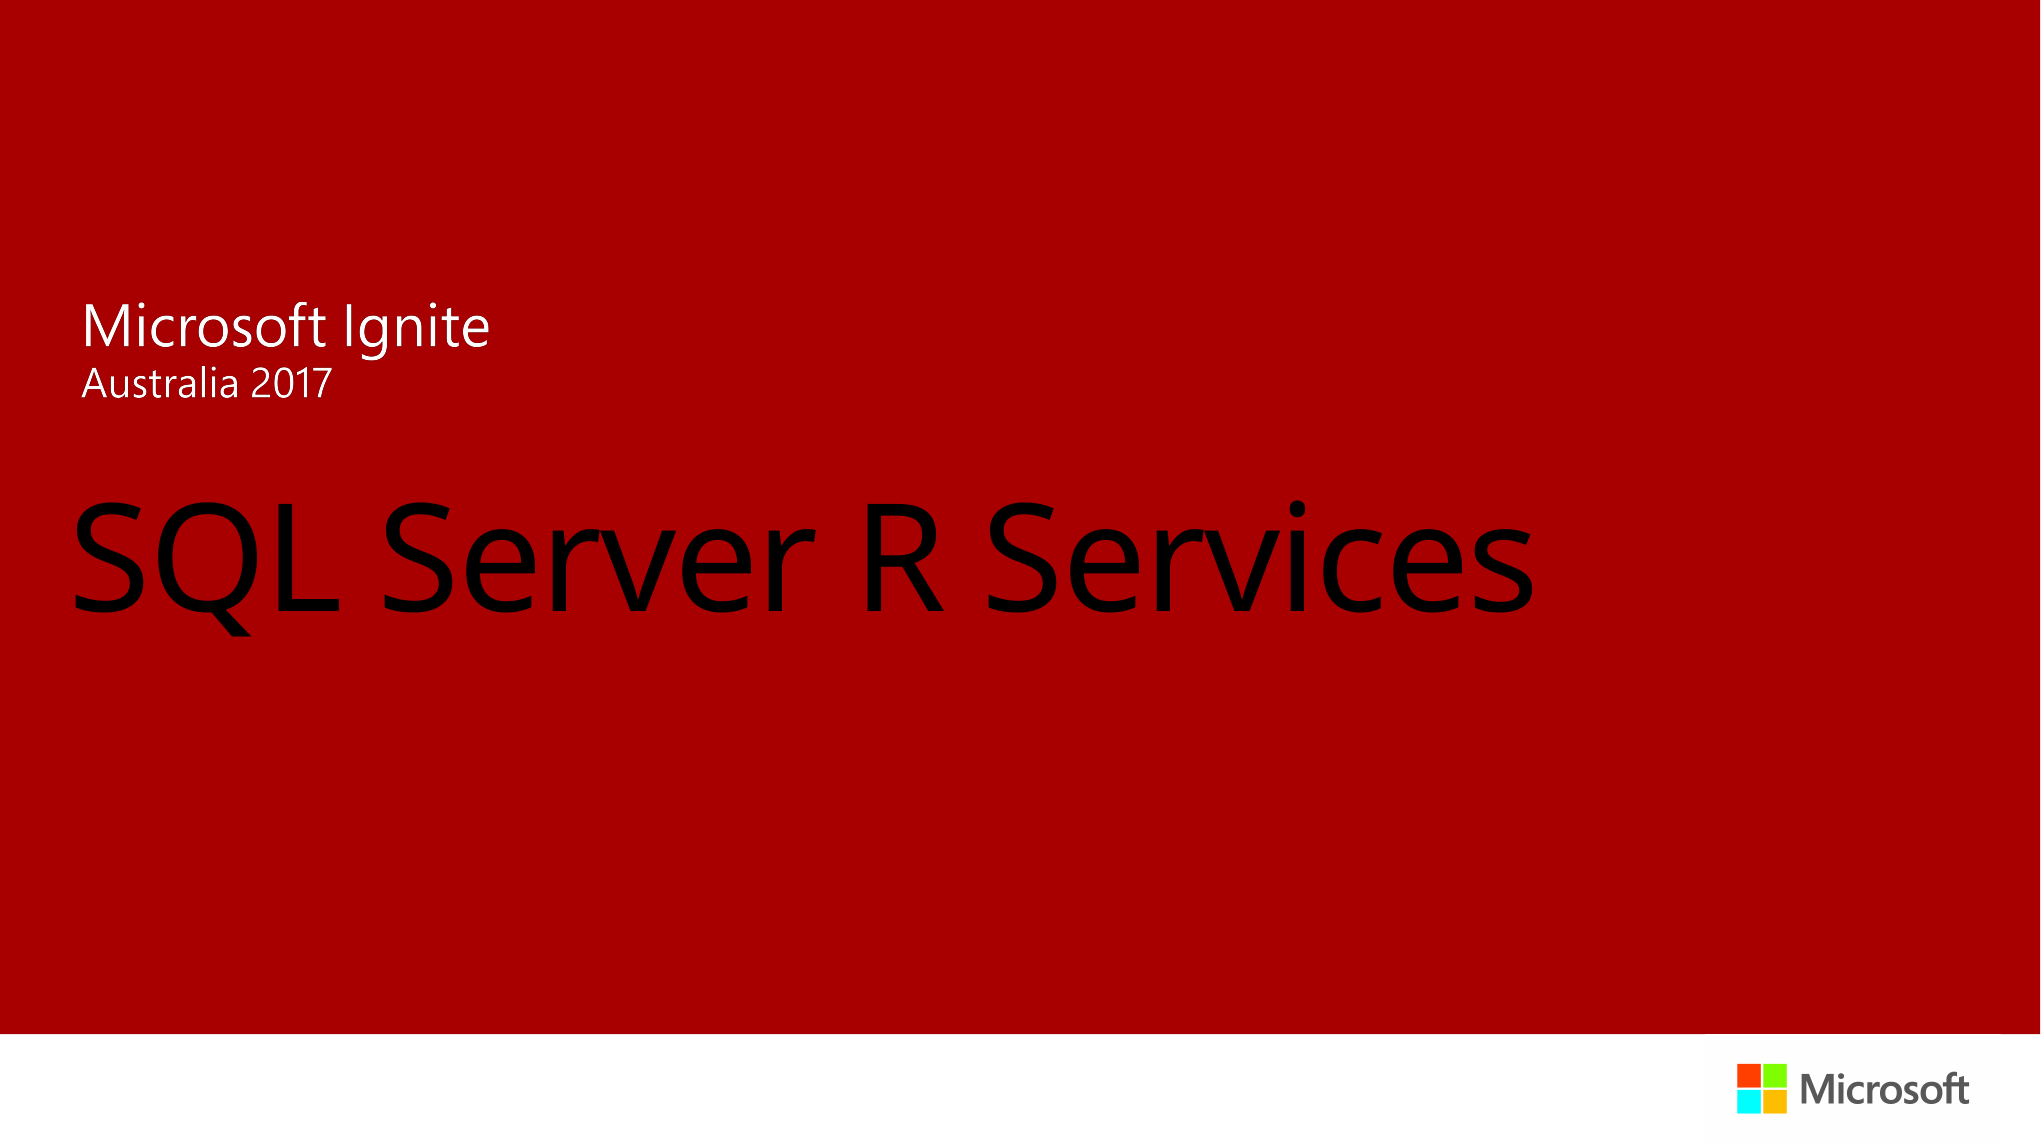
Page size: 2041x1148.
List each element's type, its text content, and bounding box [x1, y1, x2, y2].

picture [1705, 1034, 2001, 1143]
title SQL Server R Services [45, 467, 1996, 662]
